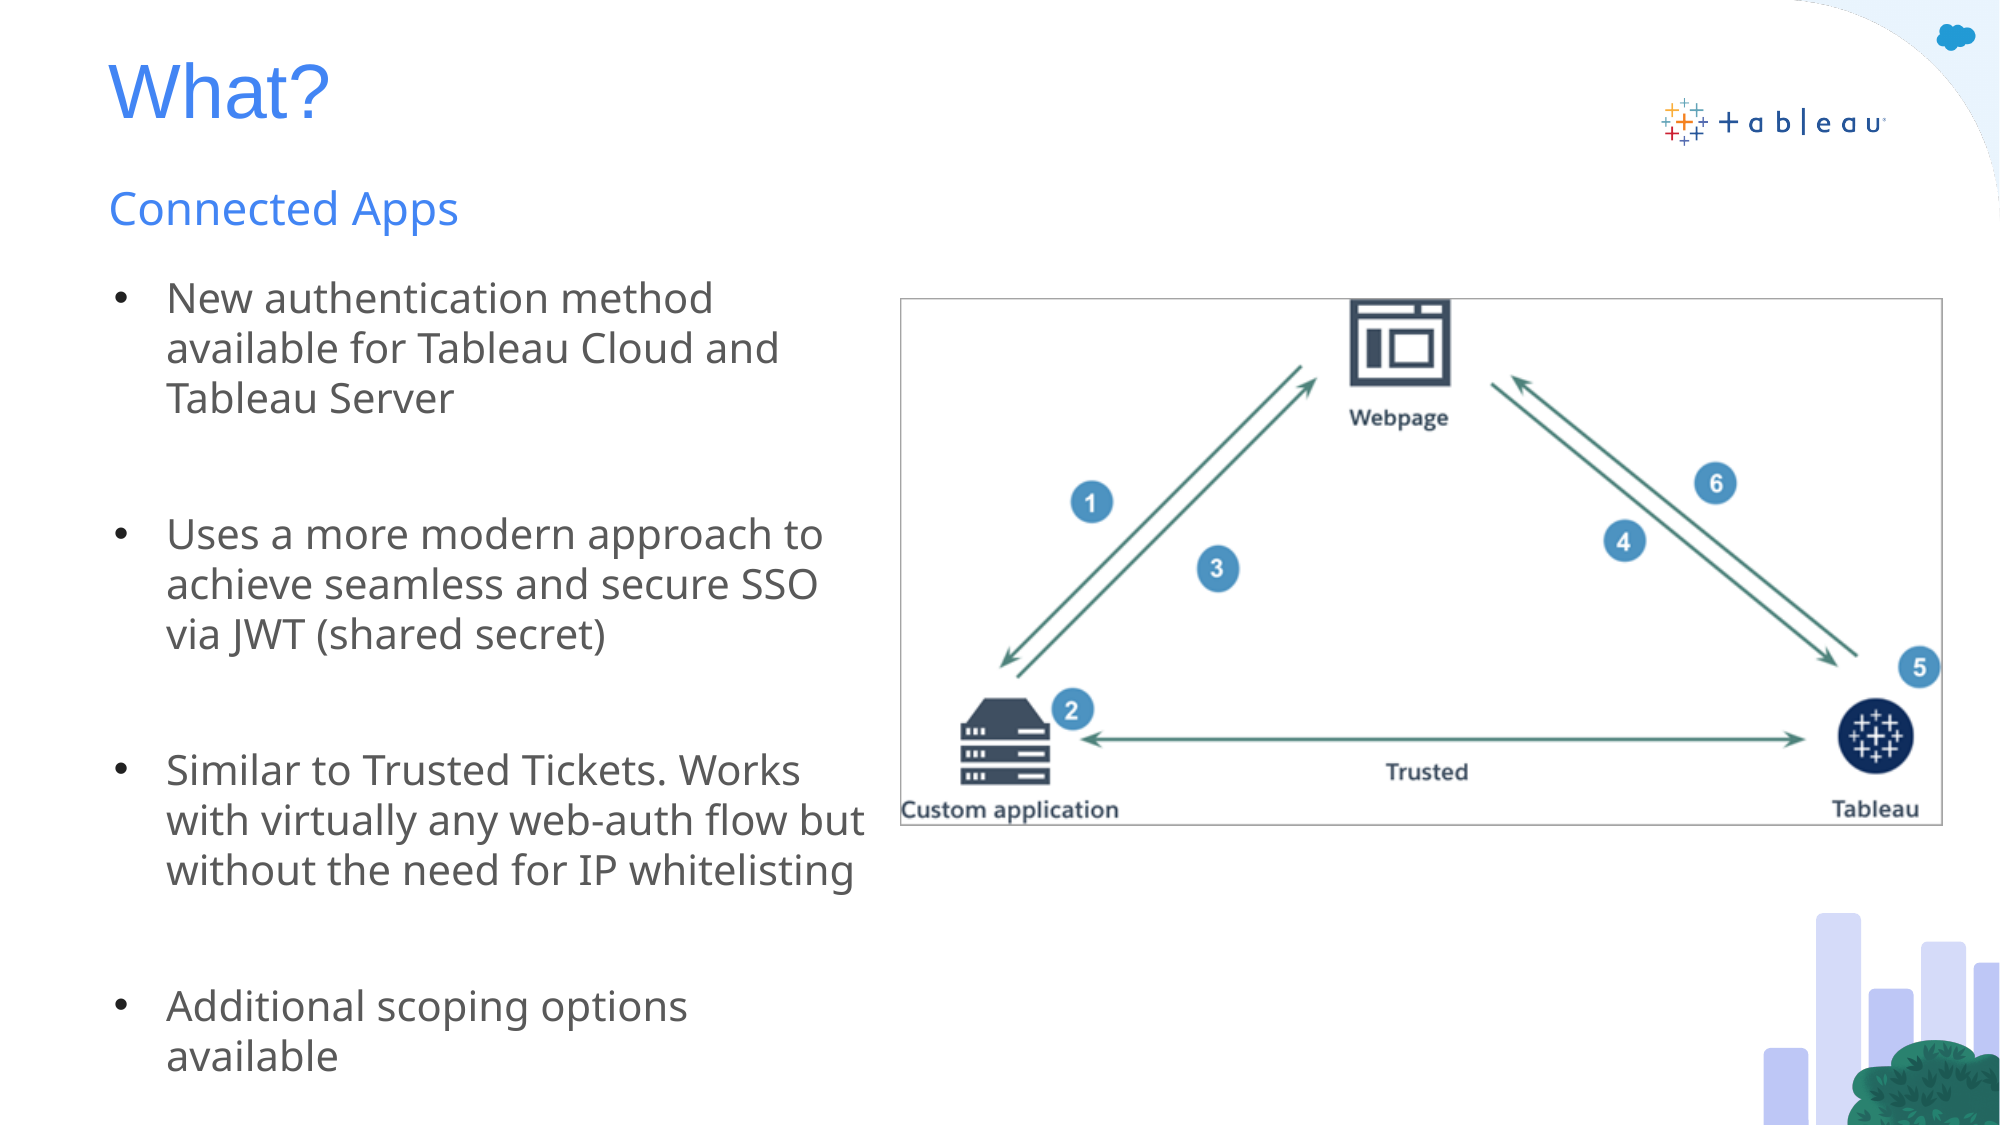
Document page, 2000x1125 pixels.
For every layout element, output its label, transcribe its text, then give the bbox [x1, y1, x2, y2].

picture [900, 298, 1943, 827]
picture [1847, 1039, 2000, 1125]
picture [1661, 0, 2000, 224]
title What? [93, 10, 1568, 174]
list Connected Apps [93, 179, 1906, 236]
list New authentication method available for Tableau Cloud and Tableau Server Uses a more modern approach to achieve seamless and secure SSO via JWT (shared secret) Similar to Trusted Tickets. Works with virtually any web-auth flow but without the need for IP whitelisting Additional scoping options available [19, 264, 882, 927]
